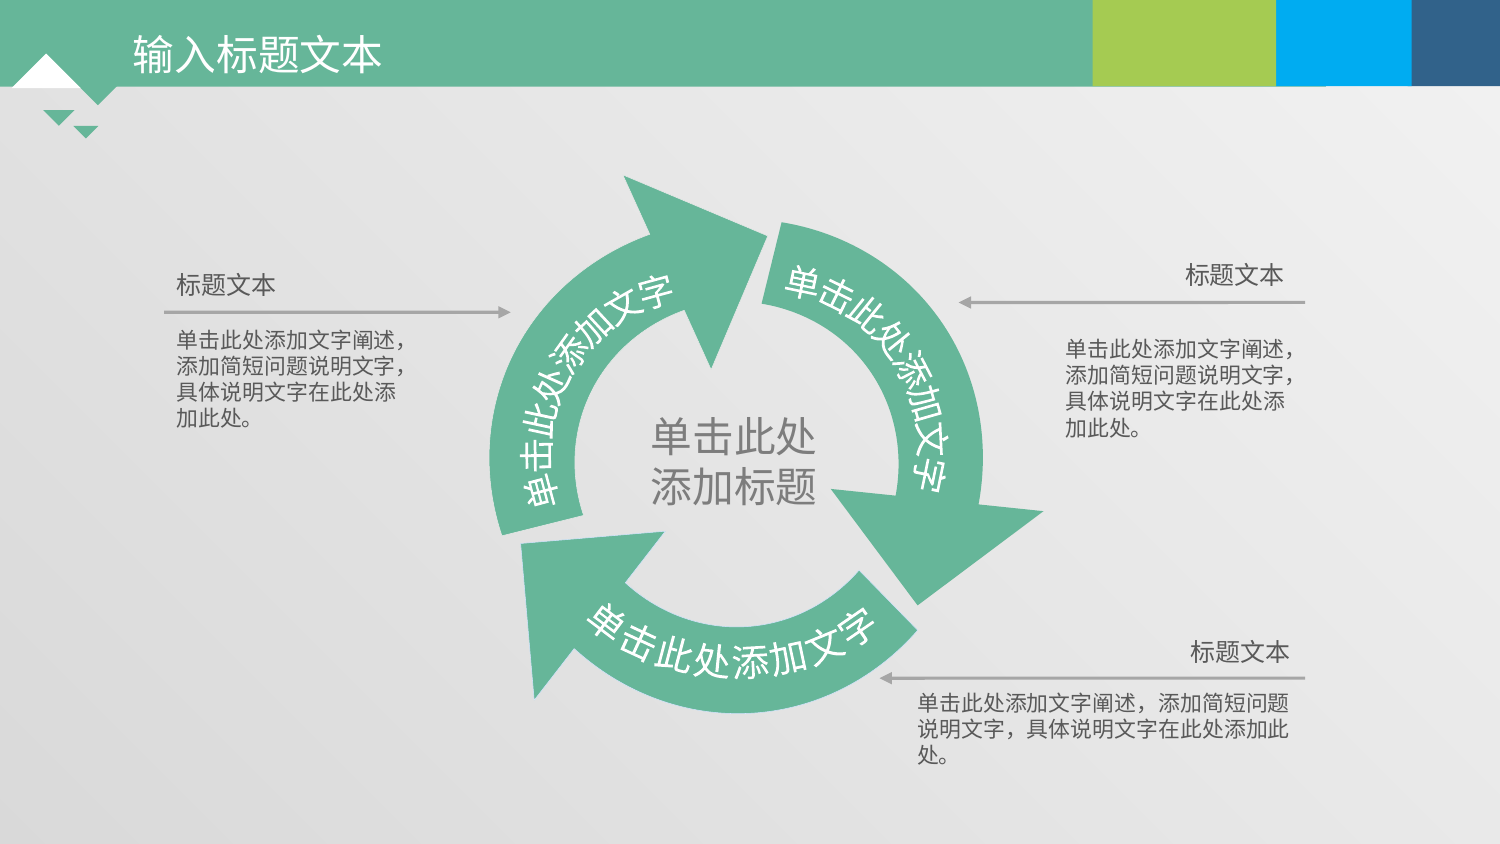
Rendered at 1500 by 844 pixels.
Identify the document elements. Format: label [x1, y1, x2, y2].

text_box [879, 628, 1306, 778]
text_box [161, 261, 442, 441]
text_box [447, 170, 1030, 728]
text_box [1034, 252, 1306, 450]
